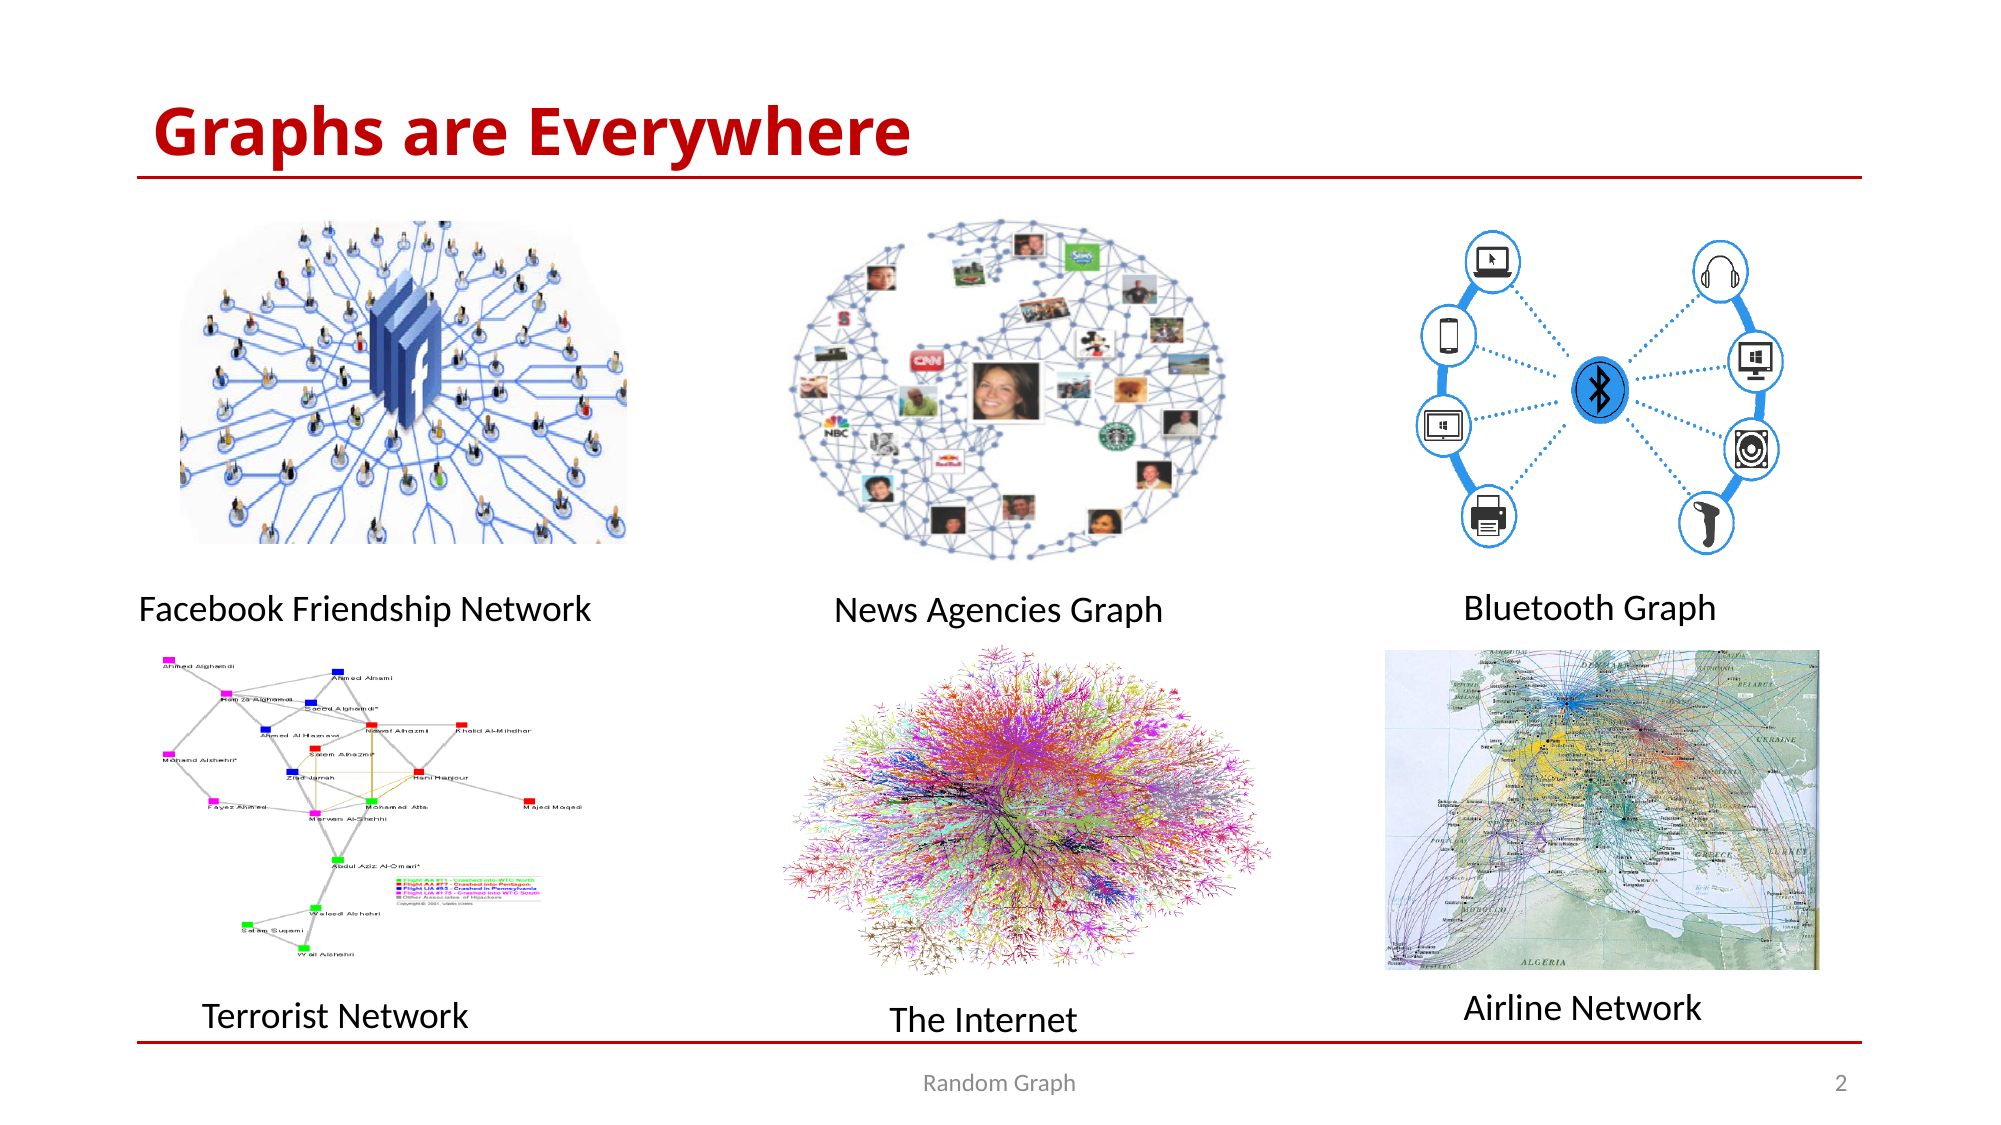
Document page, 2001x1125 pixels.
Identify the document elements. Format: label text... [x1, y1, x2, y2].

slide_number 2 [1412, 1051, 1863, 1111]
text_box Terrorist Network [187, 984, 503, 1044]
picture [1399, 219, 1803, 568]
text_box The Internet [874, 987, 1191, 1048]
text_box Bluetooth Graph [1449, 575, 1922, 635]
picture [787, 214, 1231, 563]
picture [783, 641, 1282, 981]
picture [137, 654, 616, 968]
text_box News Agencies Graph [819, 577, 1293, 638]
text_box Facebook Friendship Network [124, 576, 663, 637]
footer Random Graph [662, 1051, 1338, 1111]
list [180, 219, 627, 544]
picture [1375, 645, 1826, 974]
title Graphs are Everywhere [137, 90, 1863, 178]
text_box Airline Network [1448, 975, 1765, 1036]
